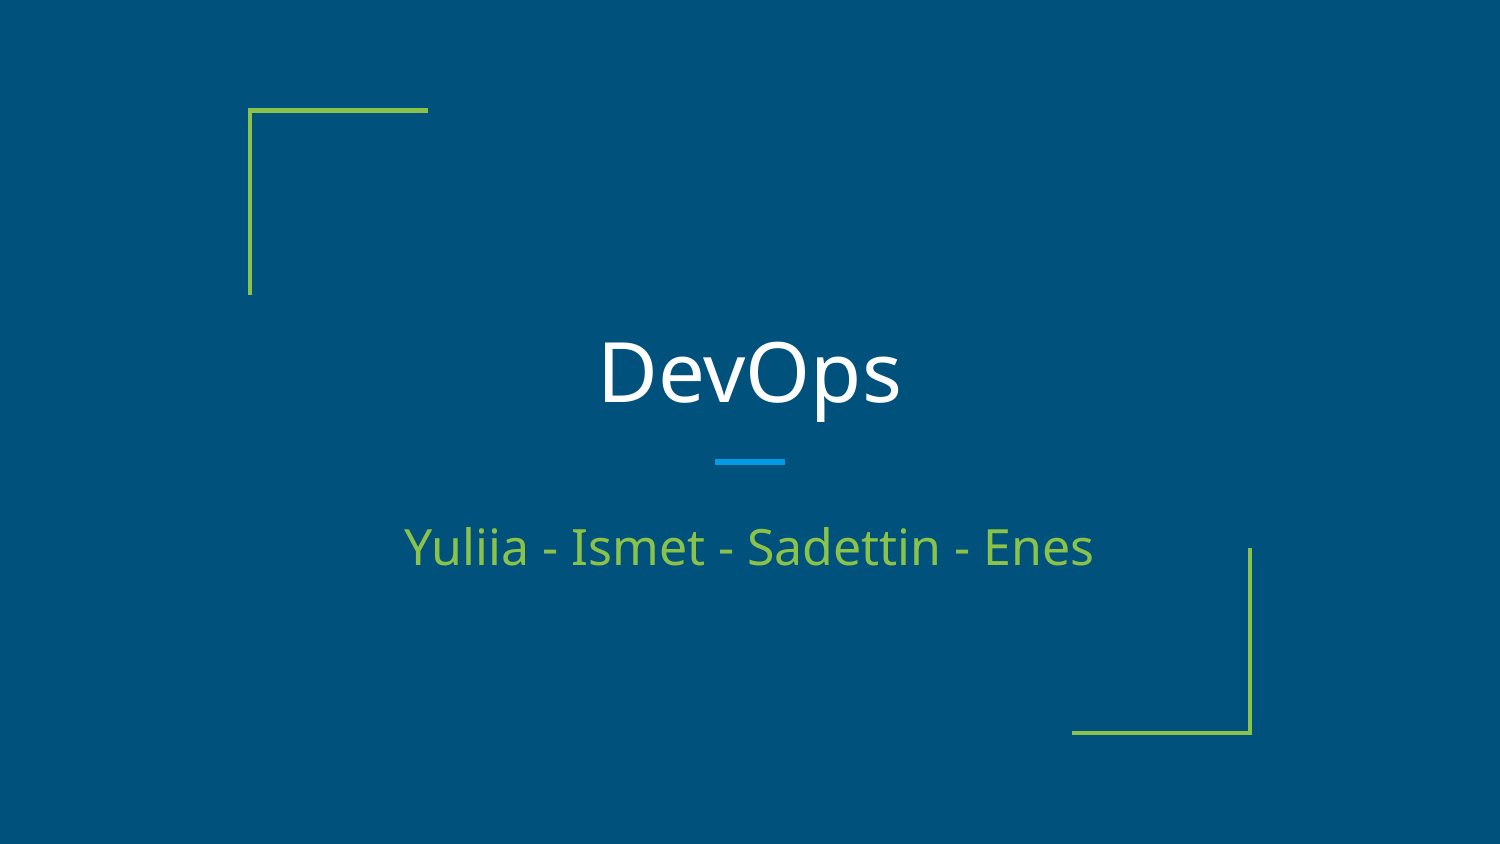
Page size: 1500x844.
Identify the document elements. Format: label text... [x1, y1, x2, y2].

subtitle Yuliia - Ismet - Sadettin - Enes [275, 500, 1225, 650]
title DevOps [275, 195, 1225, 435]
